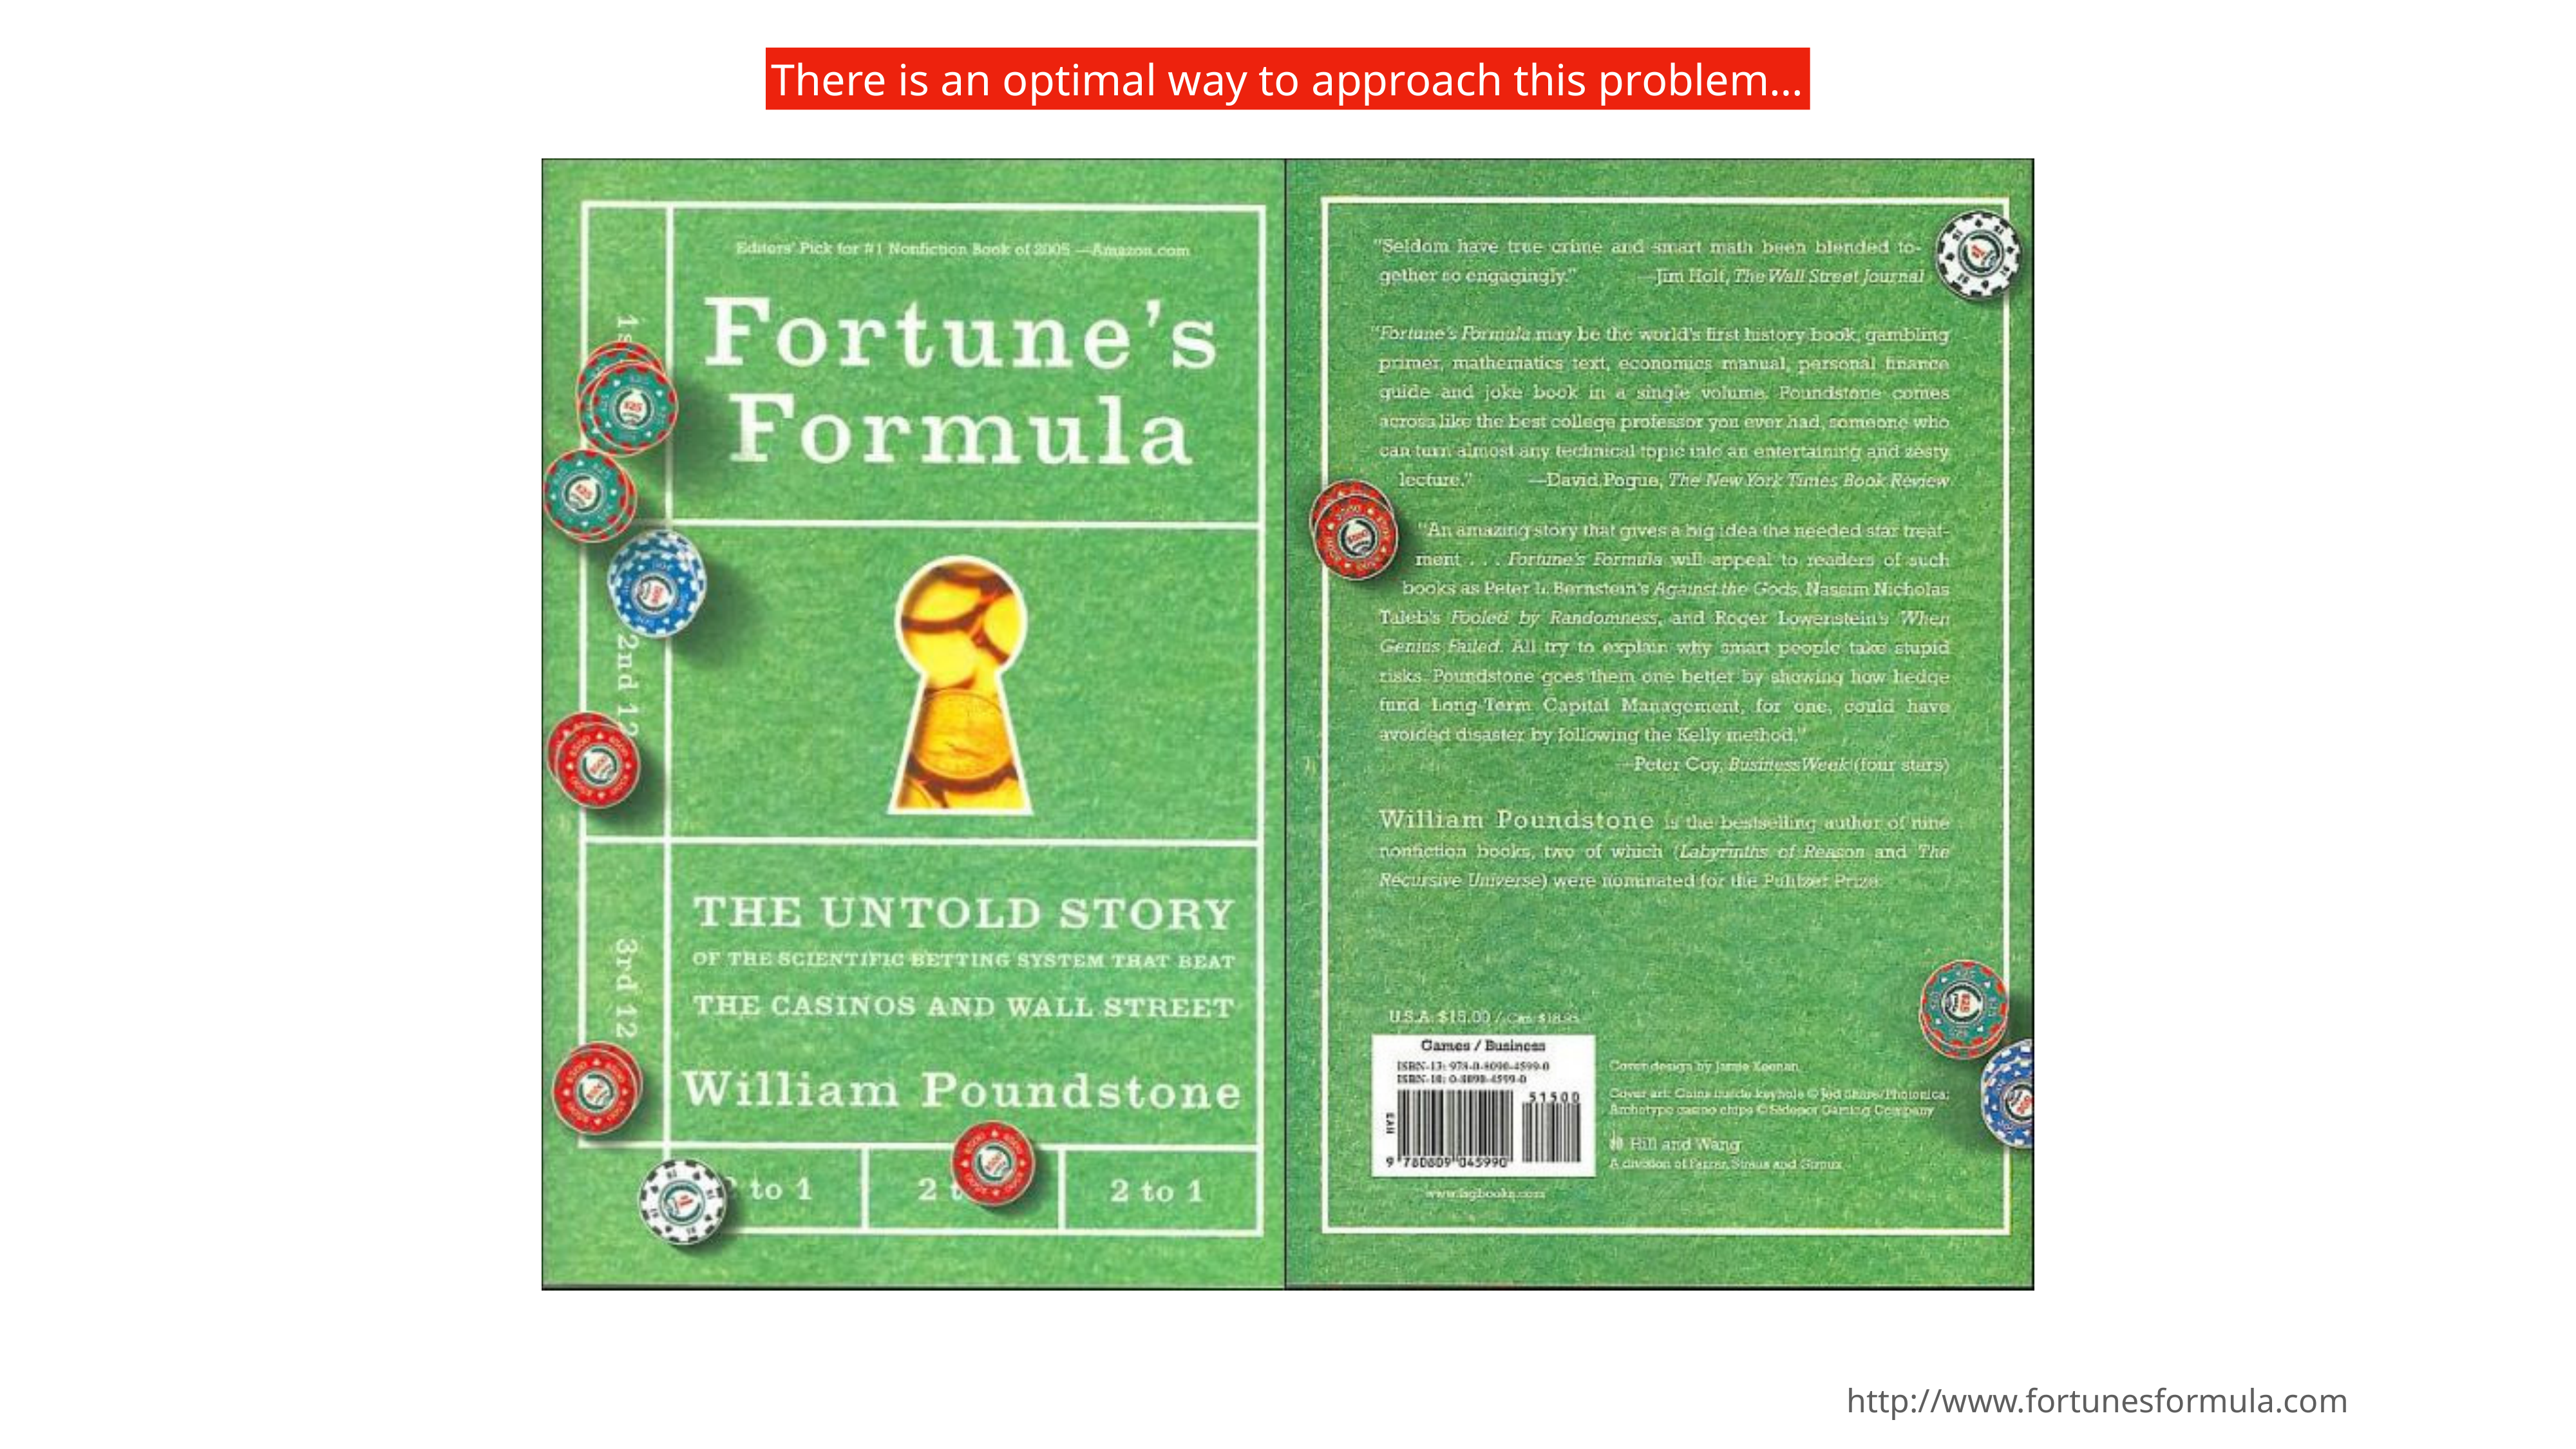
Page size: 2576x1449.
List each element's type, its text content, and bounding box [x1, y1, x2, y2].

picture [542, 158, 2034, 1291]
text_box http://www.fortunesformula.com [1841, 1374, 2354, 1425]
text_box There is an optimal way to approach this problem… [766, 47, 1810, 110]
